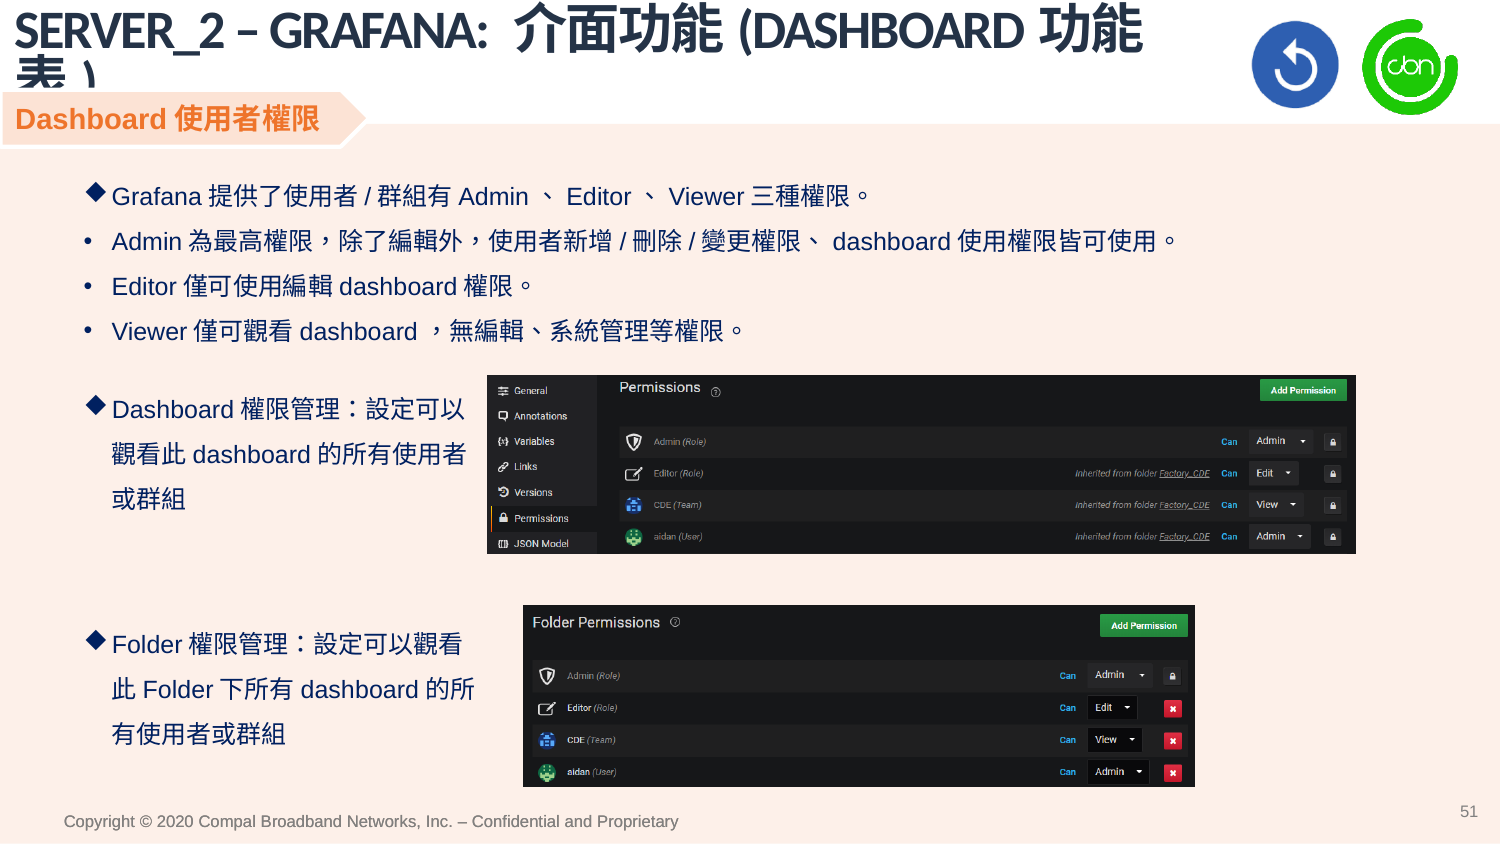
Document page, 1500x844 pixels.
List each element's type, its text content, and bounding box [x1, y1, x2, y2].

picture [1251, 20, 1339, 111]
text_box Dashboard權限管理：設定可以觀看此dashboard的所有使用者或群組 [68, 371, 491, 521]
text_box Dashboard使用者權限 [0, 87, 372, 149]
text_box Folder權限管理：設定可以觀看此Folder下所有dashboard的所有使用者或群組 [68, 605, 491, 756]
picture [523, 605, 1195, 787]
picture [1362, 19, 1458, 115]
picture [487, 374, 1356, 555]
slide_number 51 [1418, 792, 1494, 829]
text_box Grafana提供了使用者/群組有Admin、Editor、Viewer三種權限。 Admin為最高權限，除了編輯外，使用者新增/刪除/變更權限、dashboard使用權限皆可使用。 Editor僅可使用編輯dashboard權限。 Viewer僅可觀看dashboard，無編輯、系統管理等權限。 [68, 158, 1426, 353]
text_box server_2 – grafana: 介面功能(dashboard功能表) [0, 0, 1231, 86]
